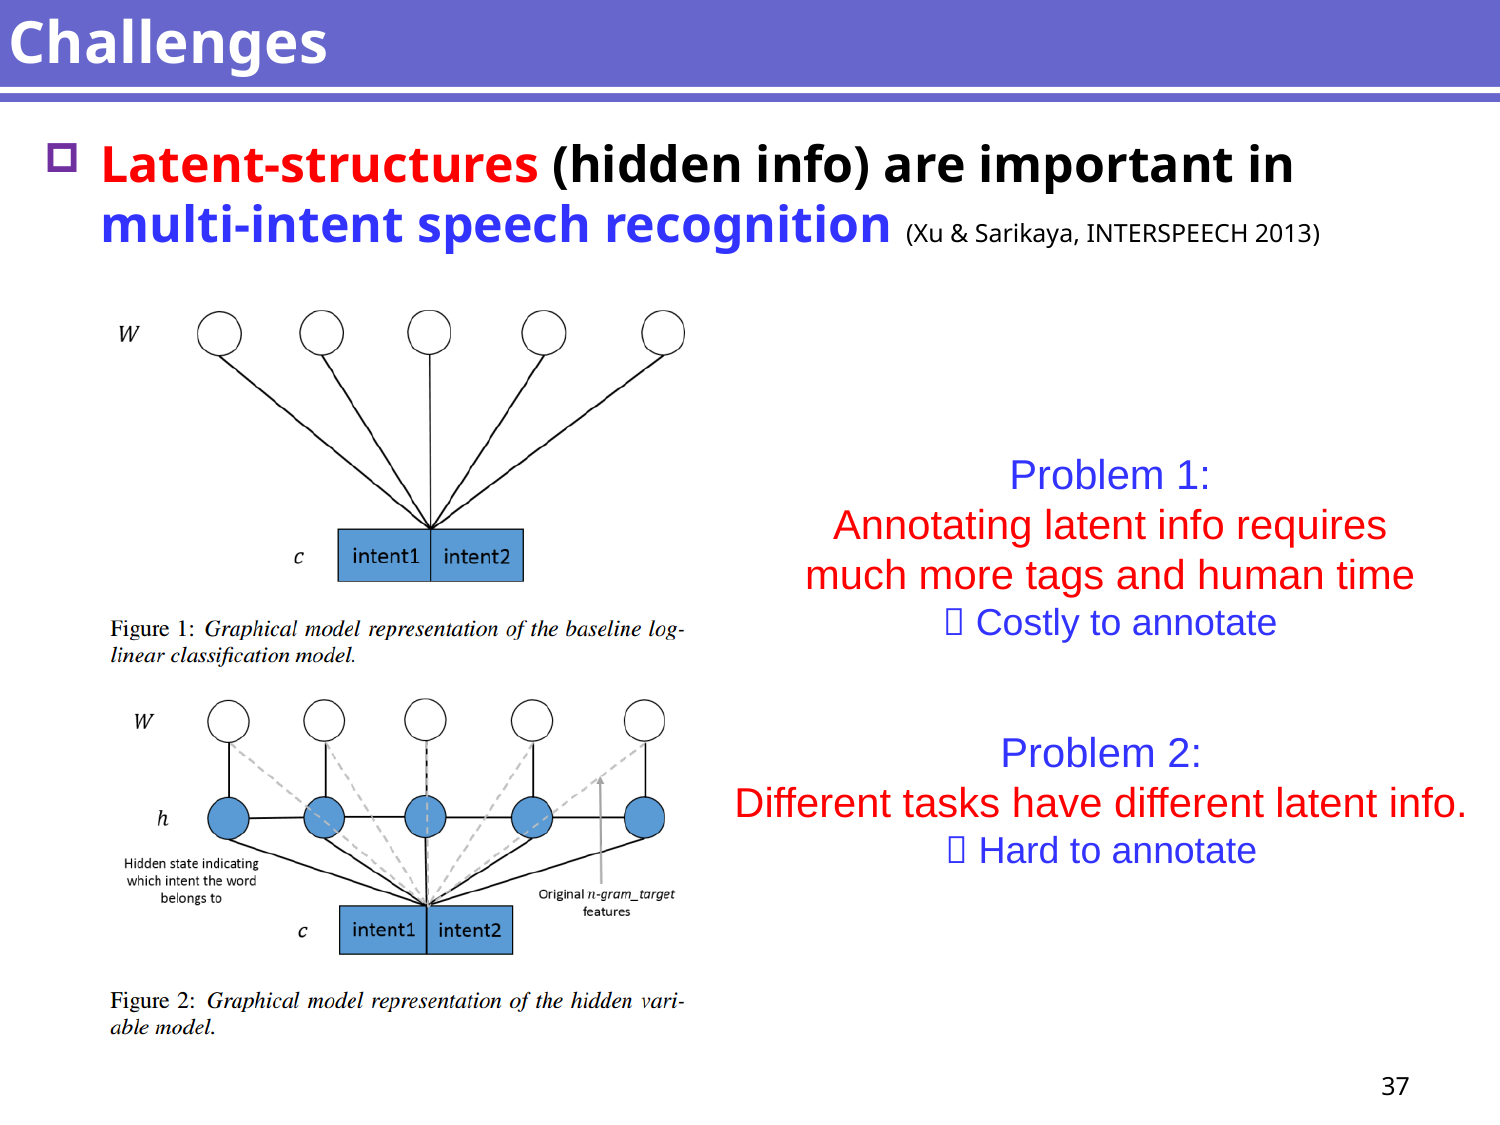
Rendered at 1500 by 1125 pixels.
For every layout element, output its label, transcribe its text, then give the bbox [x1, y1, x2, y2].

text_box Problem 1: Annotating latent info requires much more tags and human time  Costly to annotate [761, 440, 1459, 718]
title Challenges [0, 7, 1309, 73]
list Latent-structures (hidden info) are important in multi-intent speech recognition (Xu & Sarikaya, INTERSPEECH 2013) [29, 125, 1447, 1047]
slide_number 37 [1293, 1058, 1425, 1112]
picture [100, 291, 703, 1047]
text_box Problem 2: Different tasks have different latent info.  Hard to annotate [714, 718, 1489, 879]
